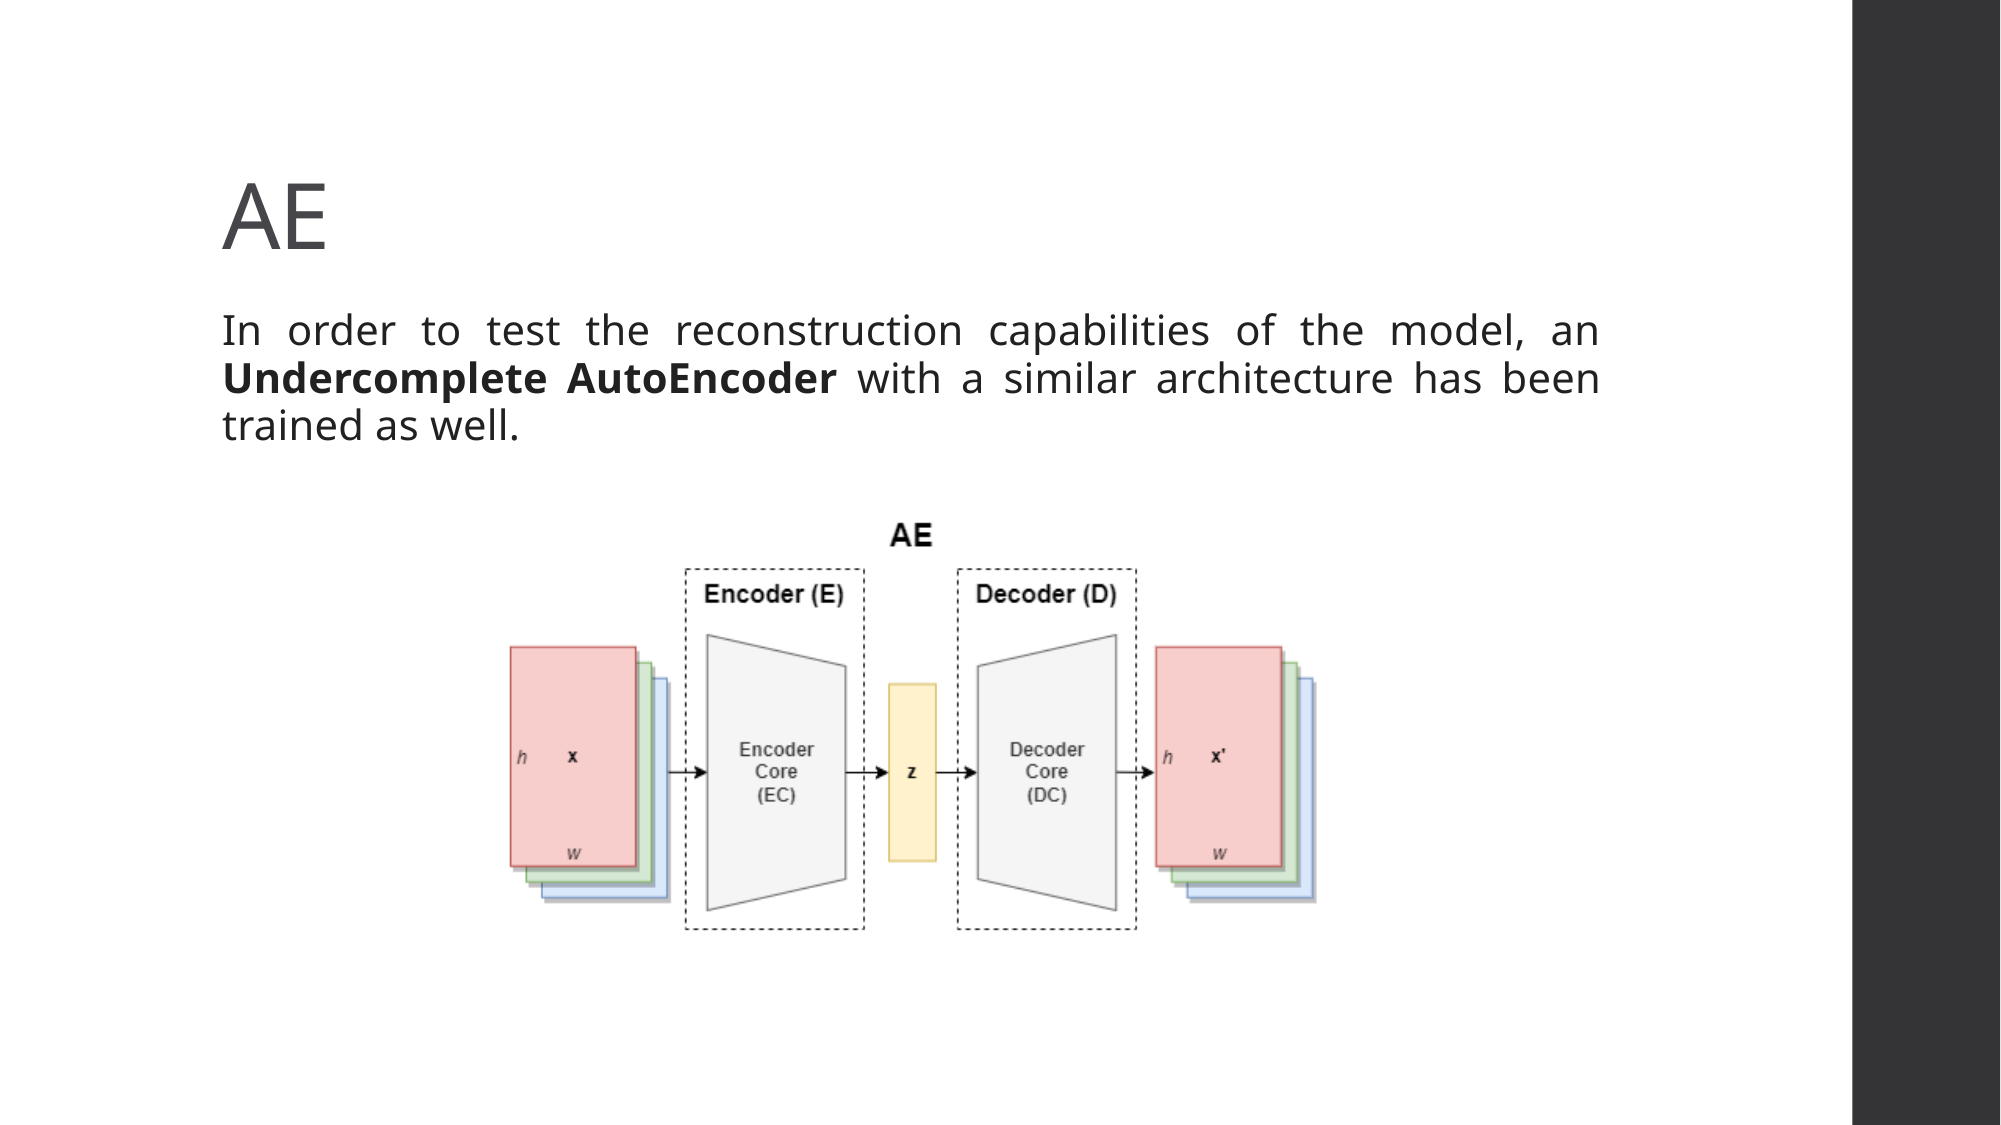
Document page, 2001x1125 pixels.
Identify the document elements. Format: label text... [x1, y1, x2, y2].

list In order to test the reconstruction capabilities of the model, an Undercomplete AutoEncoder with a similar architecture has been trained as well. [206, 299, 1617, 1014]
picture [481, 506, 1342, 961]
title AE [206, 60, 1617, 278]
